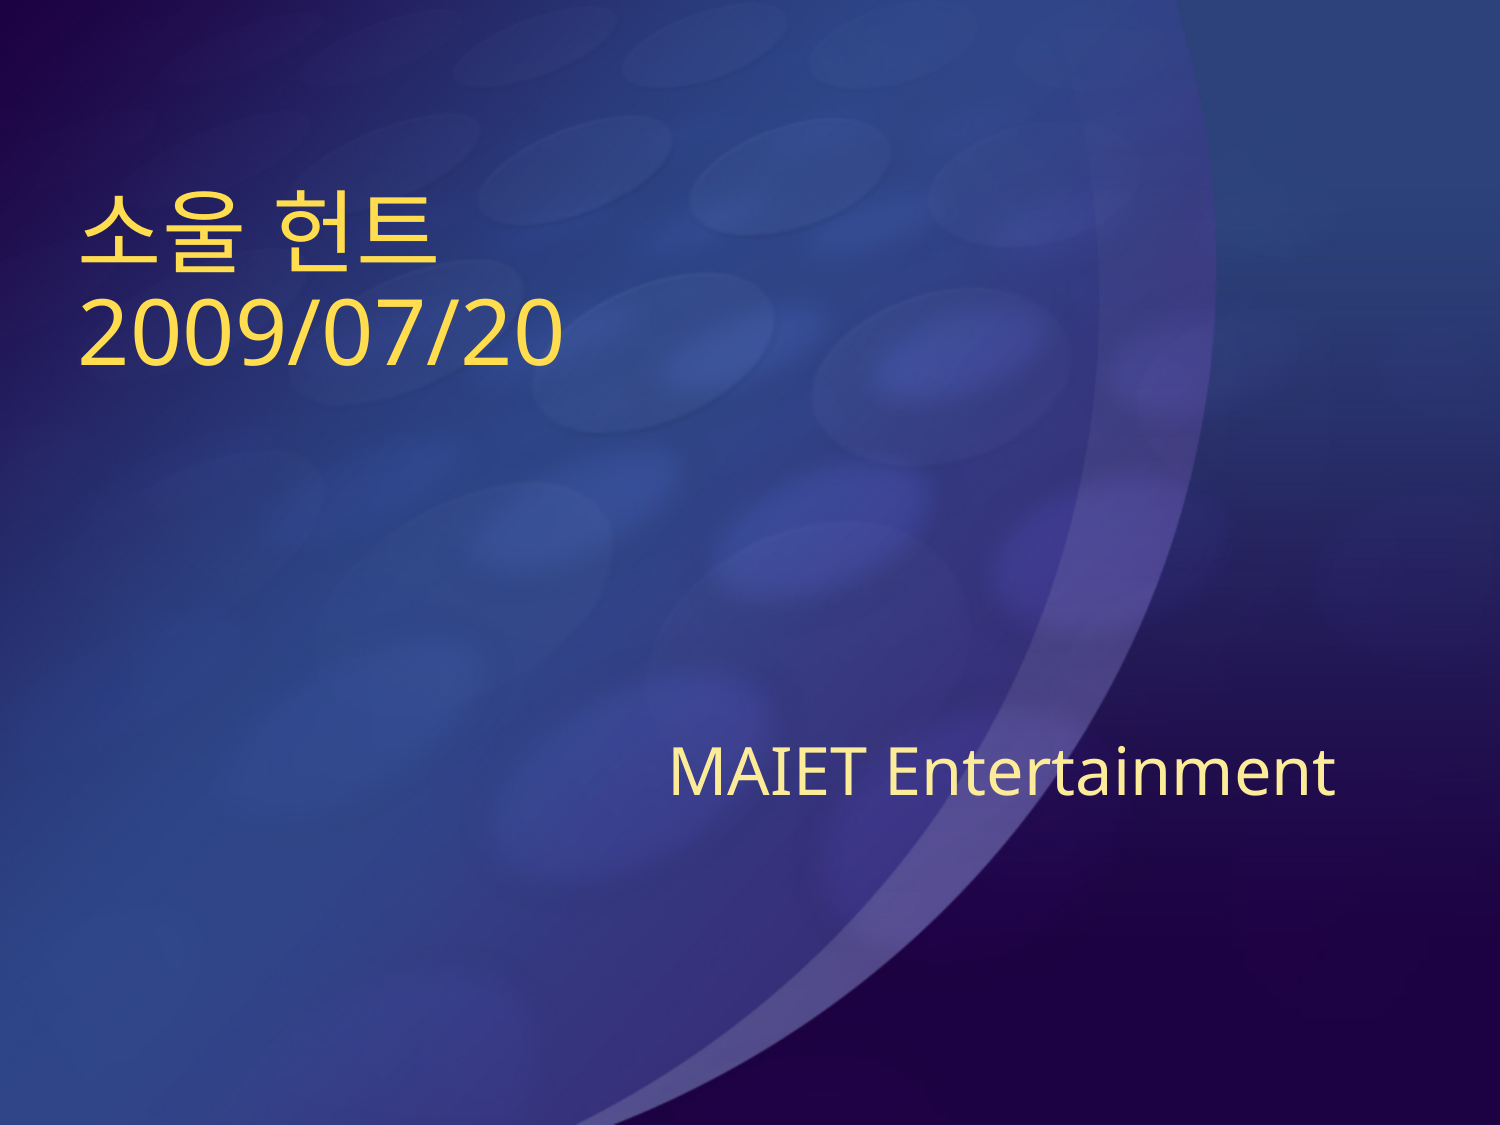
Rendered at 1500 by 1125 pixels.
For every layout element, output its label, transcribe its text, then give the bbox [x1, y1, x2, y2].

picture [0, 0, 1500, 1125]
title 소울 헌트 2009/07/20 [62, 178, 1339, 394]
subtitle MAIET Entertainment [62, 729, 1353, 818]
